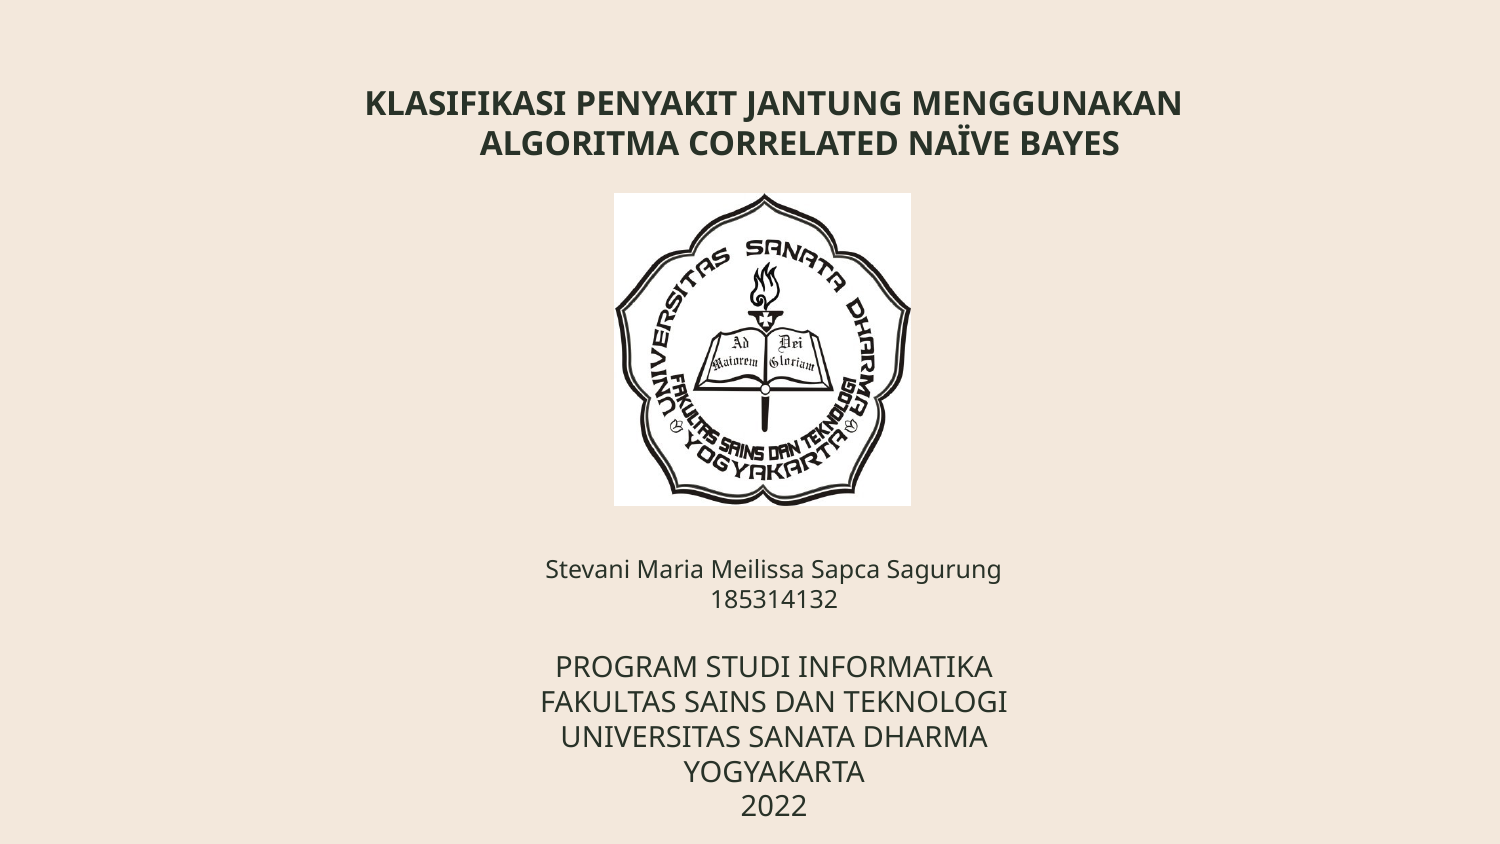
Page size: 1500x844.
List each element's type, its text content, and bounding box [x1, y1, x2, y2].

picture [614, 193, 911, 506]
subtitle KLASIFIKASI PENYAKIT JANTUNG MENGGUNAKAN ALGORITMA CORRELATED NAÏVE BAYES [270, 67, 1255, 173]
text_box Stevani Maria Meilissa Sapca Sagurung 185314132 PROGRAM STUDI INFORMATIKA FAKULTAS SAINS DAN TEKNOLOGI UNIVERSITAS SANATA DHARMA YOGYAKARTA 2022 [425, 538, 1100, 644]
